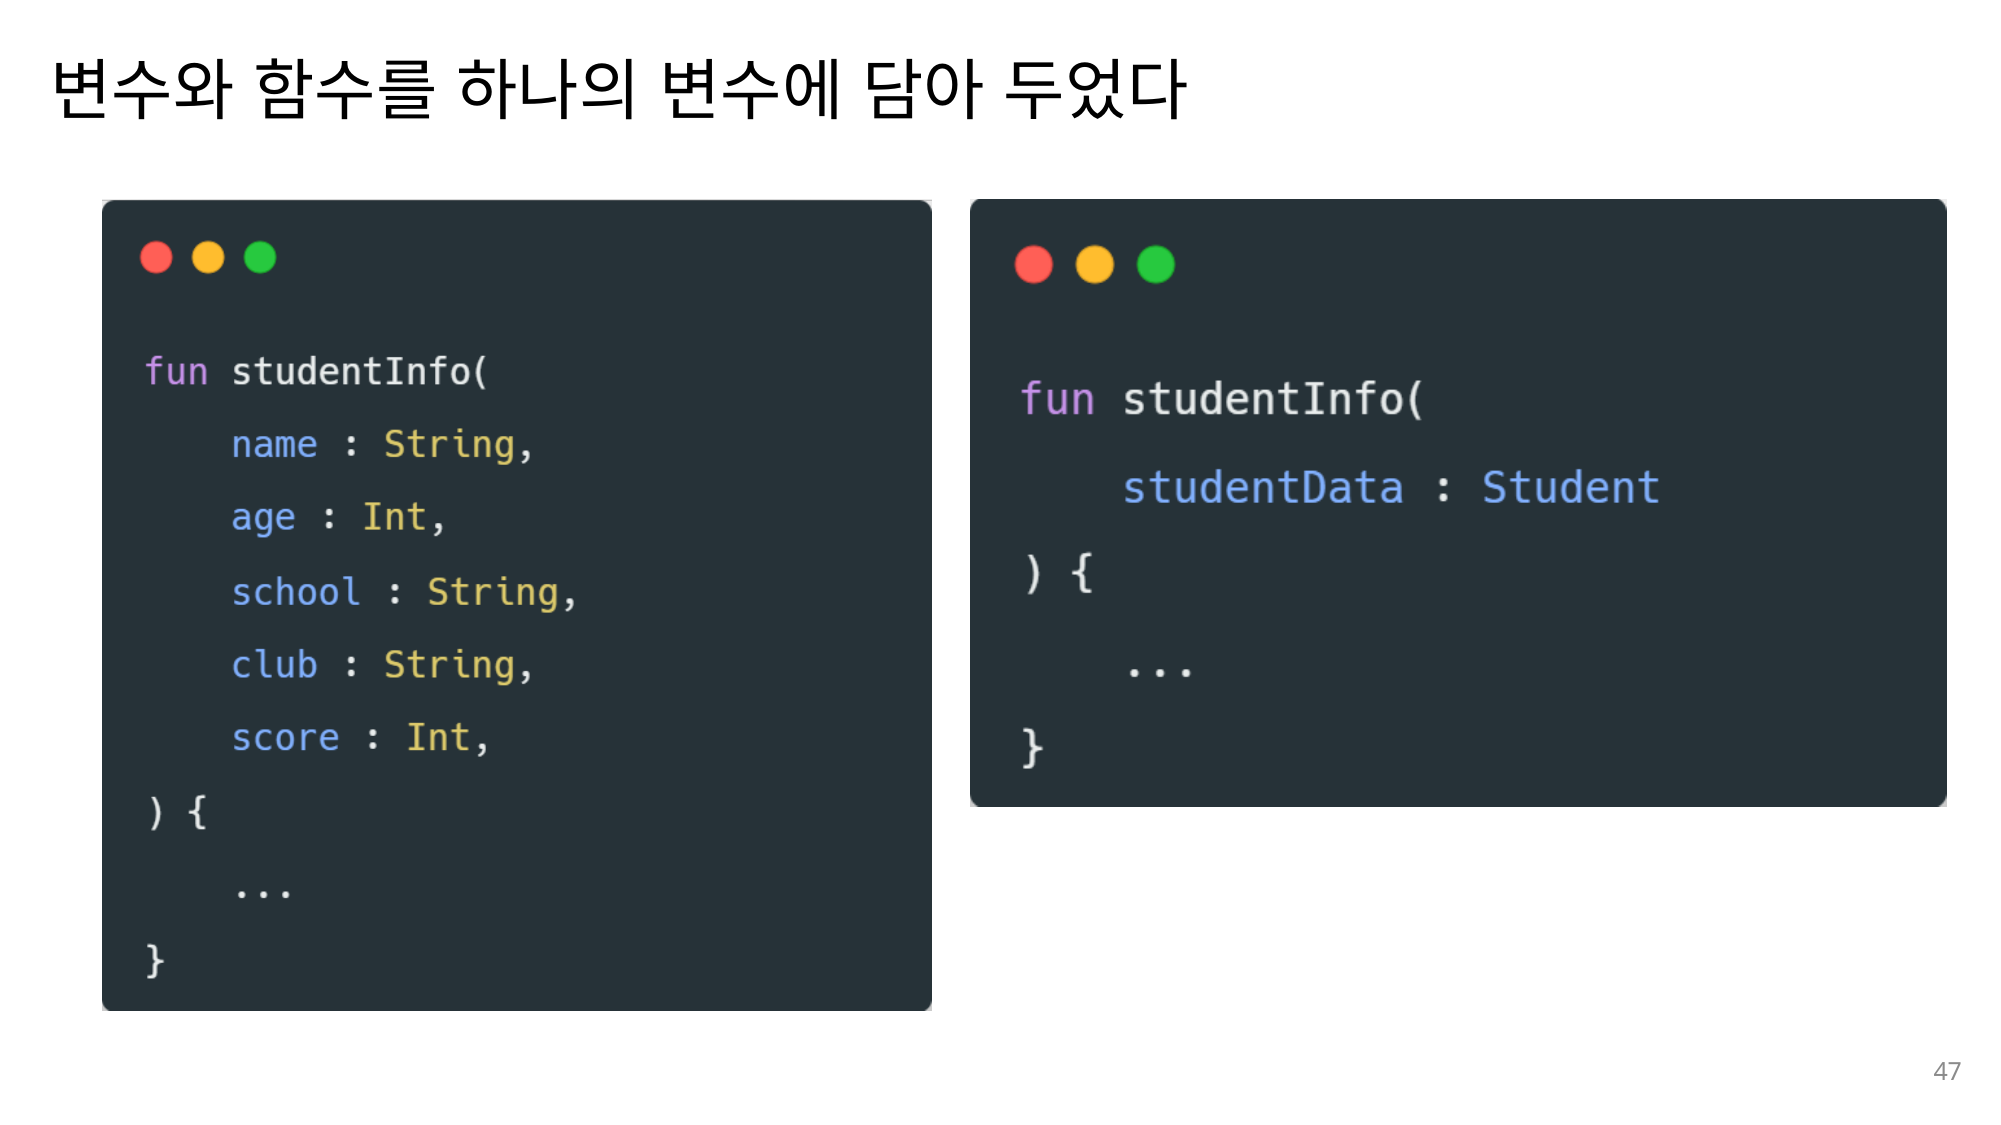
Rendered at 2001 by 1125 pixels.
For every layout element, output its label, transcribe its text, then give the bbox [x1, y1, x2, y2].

text_box 변수와 함수를 하나의 변수에 담아 두었다 [35, 40, 1205, 135]
picture [970, 199, 1948, 807]
slide_number 47 [1527, 1042, 1978, 1103]
picture [102, 199, 932, 1011]
